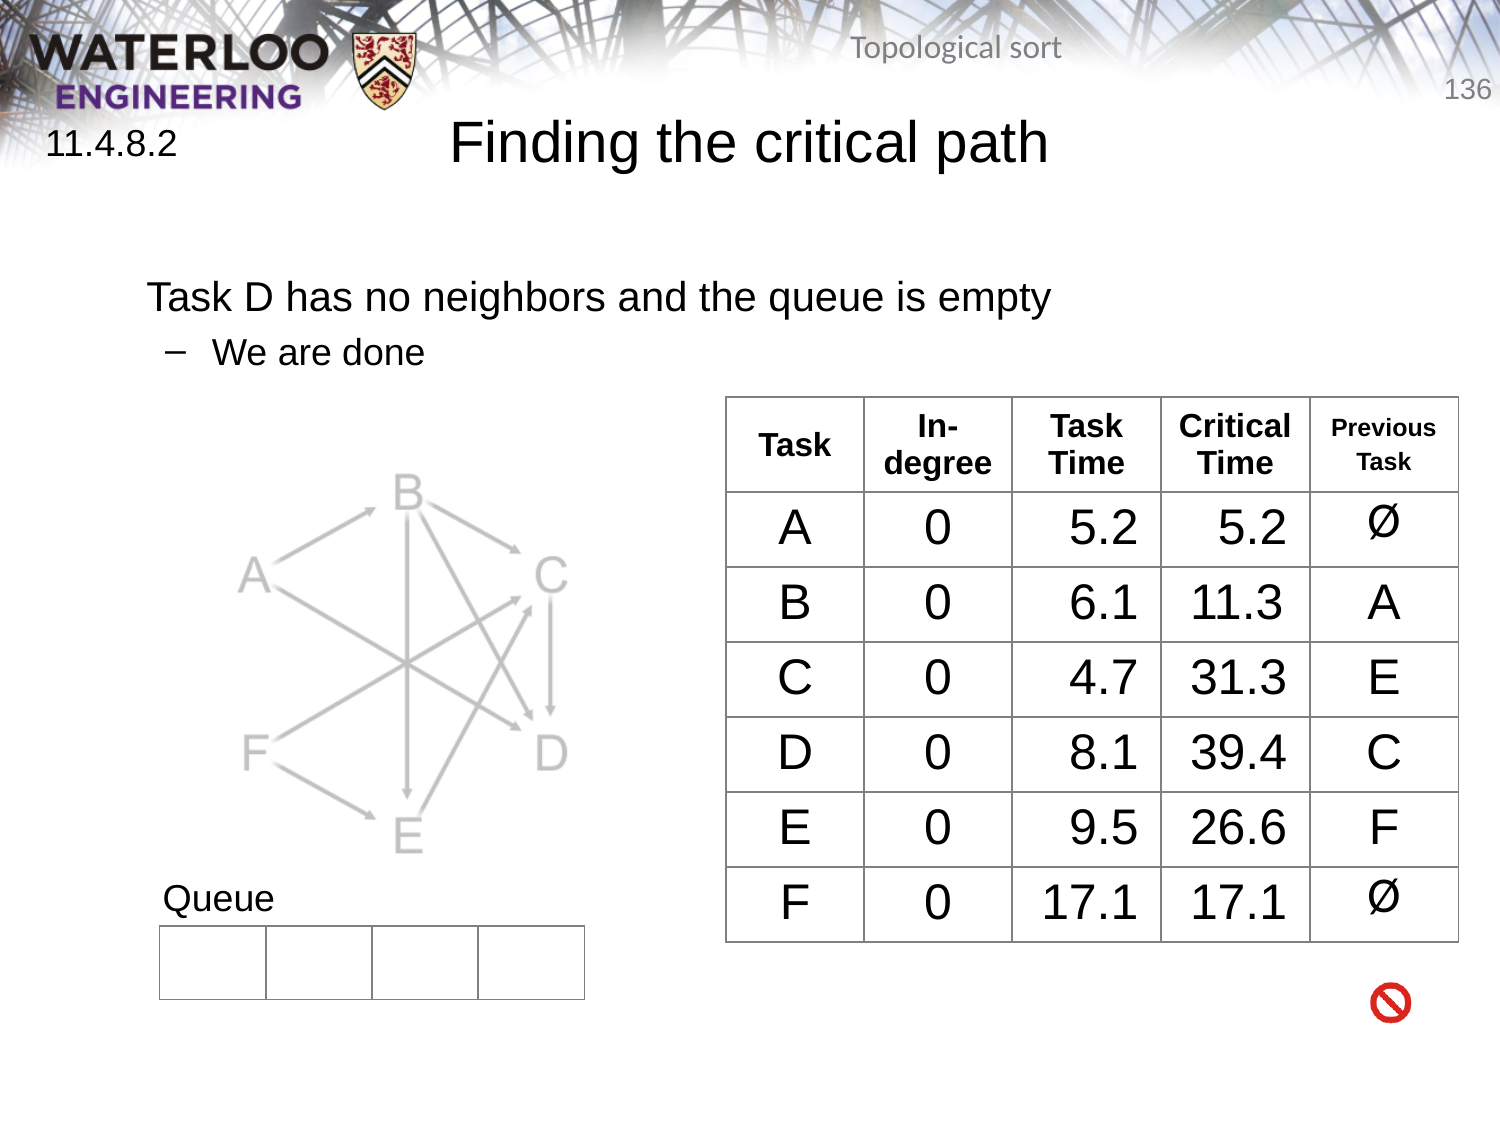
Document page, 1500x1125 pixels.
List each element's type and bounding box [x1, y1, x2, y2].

table_cell [1162, 568, 1309, 641]
table_header [479, 927, 584, 999]
table_cell [1162, 718, 1309, 791]
table_cell [1311, 493, 1458, 566]
table_header [160, 927, 265, 999]
table_header [1013, 398, 1160, 491]
table_header [373, 927, 477, 999]
table_cell [1013, 568, 1160, 641]
title [74, 44, 1426, 233]
table_cell [865, 718, 1011, 791]
table_header [1311, 398, 1458, 491]
table_cell [1311, 568, 1458, 641]
text_box [30, 111, 193, 172]
table_header [267, 927, 371, 999]
text_box [147, 866, 290, 927]
table_cell [727, 718, 863, 791]
table_cell [1311, 718, 1458, 791]
table_cell [1013, 793, 1160, 866]
table_cell [727, 793, 863, 866]
table_cell [1311, 868, 1458, 941]
table_cell [727, 868, 863, 941]
table_cell [1162, 868, 1309, 941]
table_cell [1162, 493, 1309, 566]
table_cell [1013, 718, 1160, 791]
table_header [865, 398, 1011, 491]
table_header [1162, 398, 1309, 491]
table_cell [1162, 643, 1309, 716]
table_cell [1013, 868, 1160, 941]
table_cell [865, 493, 1011, 566]
table_cell [1311, 793, 1458, 866]
table_cell [1013, 493, 1160, 566]
table_cell [727, 643, 863, 716]
table_cell [727, 568, 863, 641]
table_cell [865, 568, 1011, 641]
table_cell [865, 793, 1011, 866]
table_cell [865, 868, 1011, 941]
table_header [727, 398, 863, 491]
table_cell [865, 643, 1011, 716]
table_cell [727, 493, 863, 566]
table_cell [1162, 793, 1309, 866]
list [74, 262, 1426, 1006]
table_cell [1013, 643, 1160, 716]
picture [0, 0, 1500, 1125]
table_cell [1311, 643, 1458, 716]
